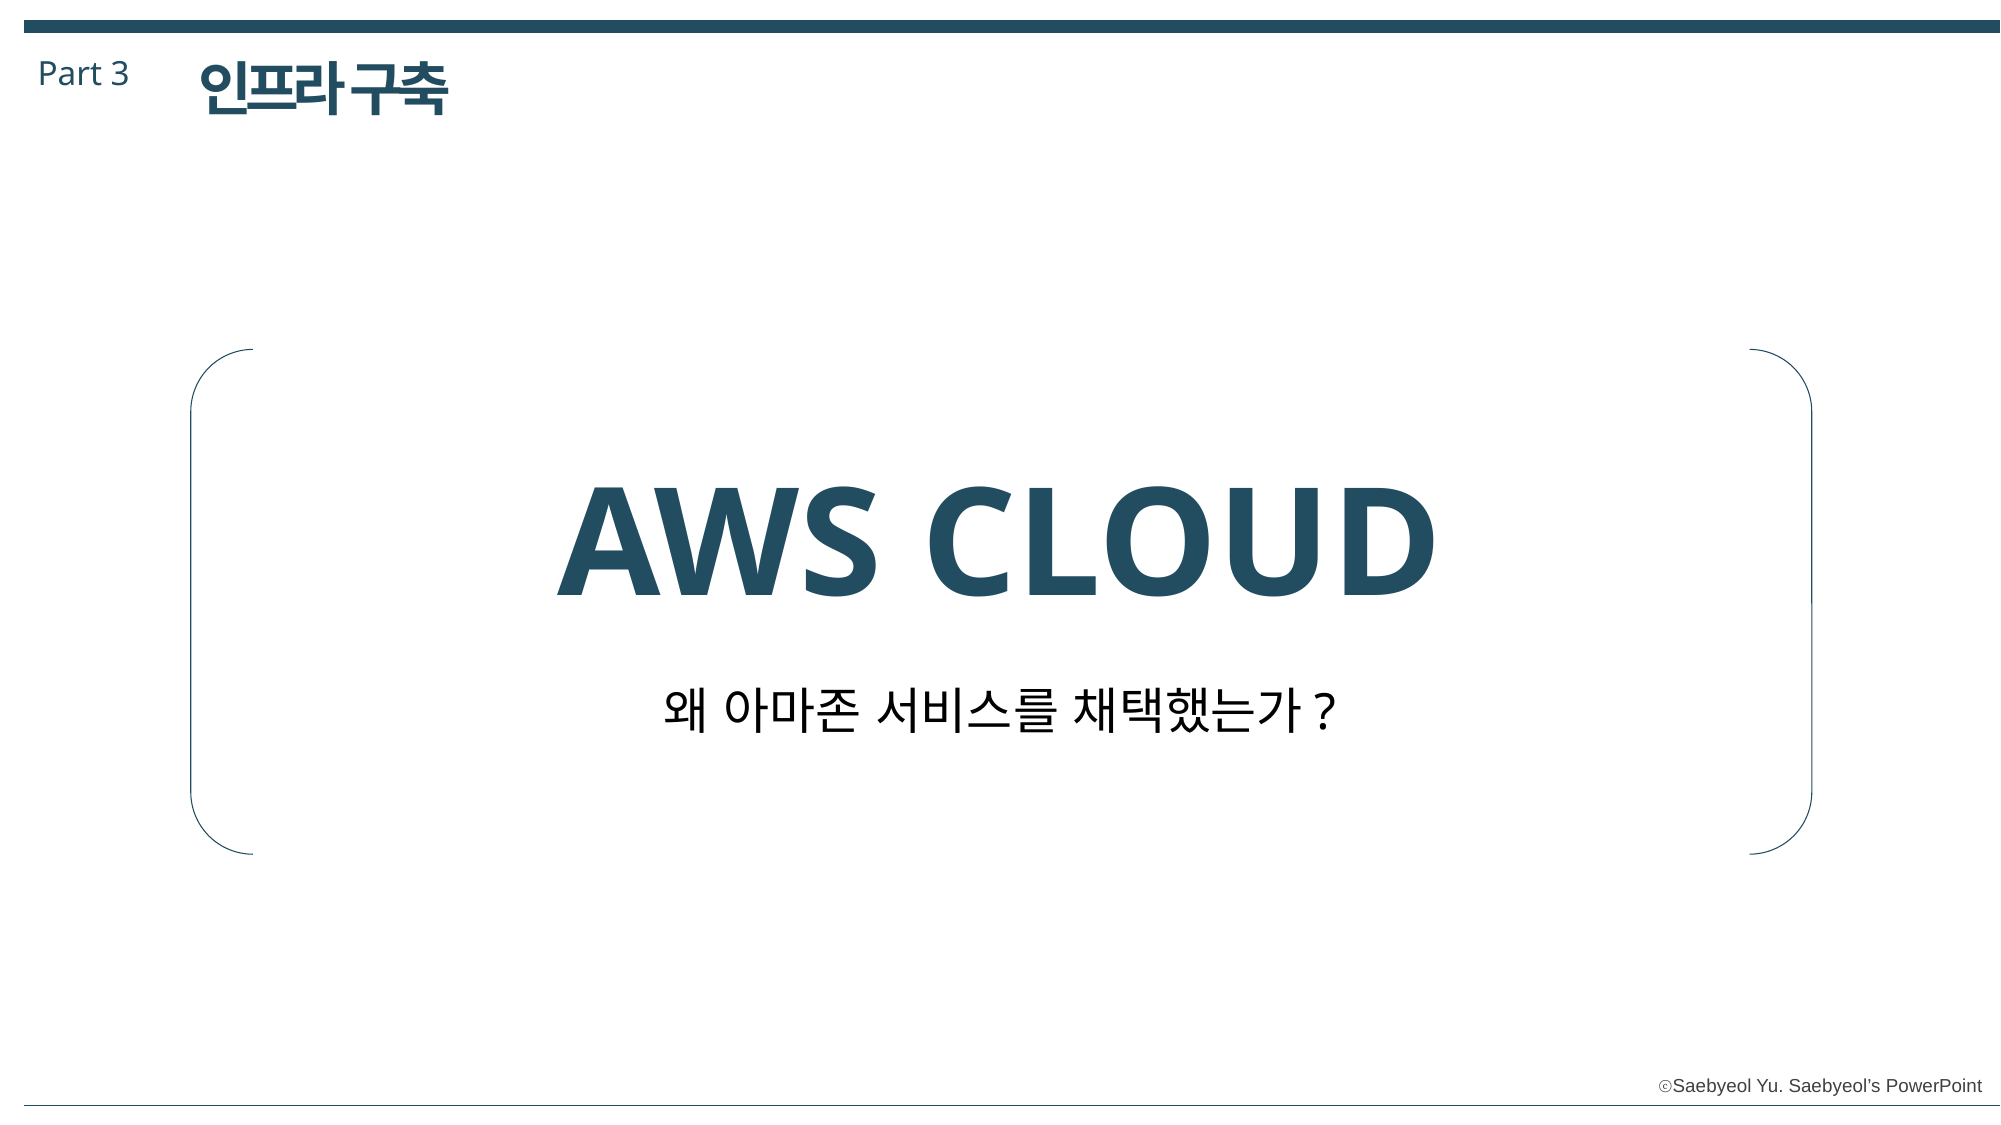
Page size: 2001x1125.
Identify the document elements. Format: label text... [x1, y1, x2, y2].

text_box 인프라 구축 [183, 44, 466, 130]
text_box Part 3 [22, 44, 145, 100]
text_box [190, 348, 1813, 855]
